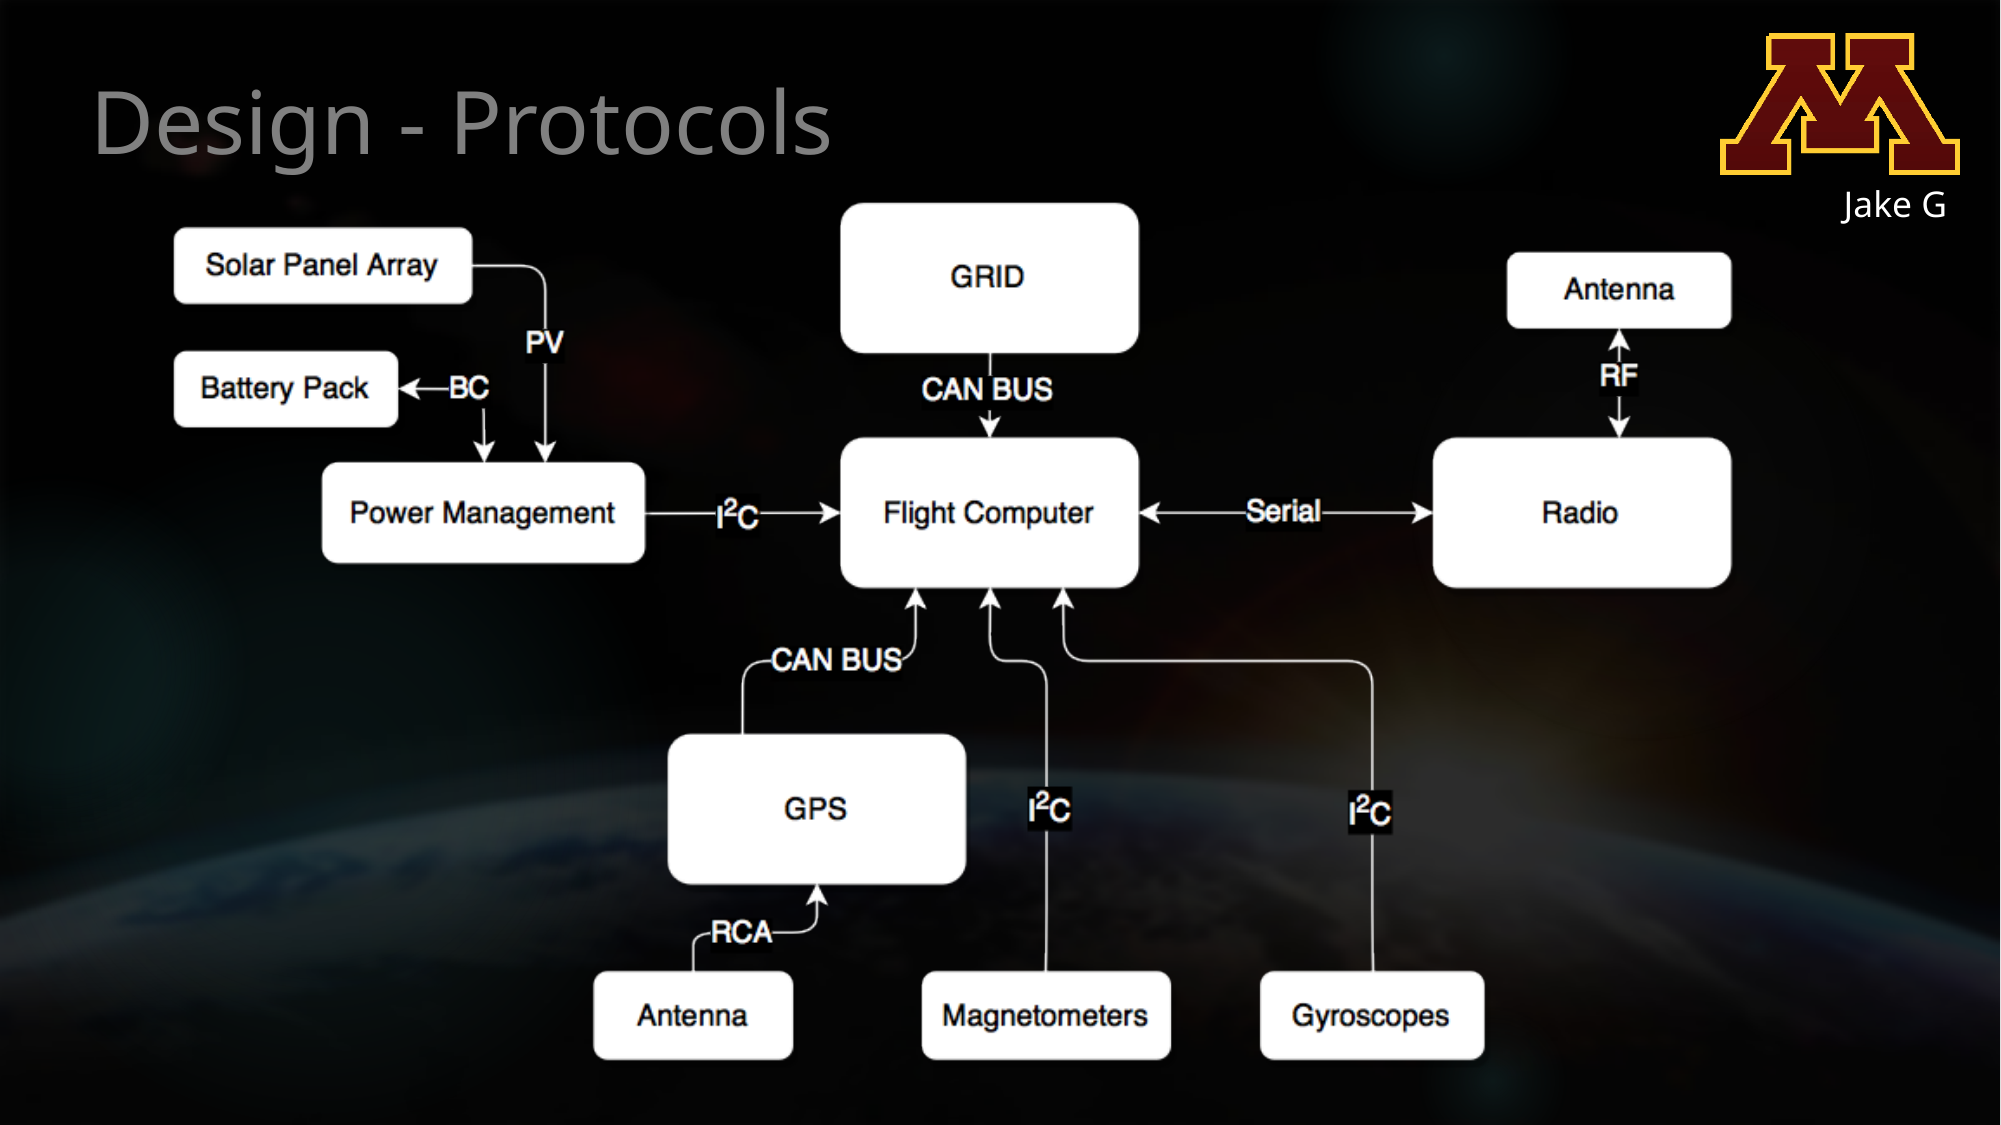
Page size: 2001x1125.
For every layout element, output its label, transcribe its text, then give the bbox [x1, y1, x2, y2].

picture [0, 0, 2001, 1125]
title Design - Protocols [75, 59, 1618, 175]
list Jake G [1713, 174, 1963, 233]
